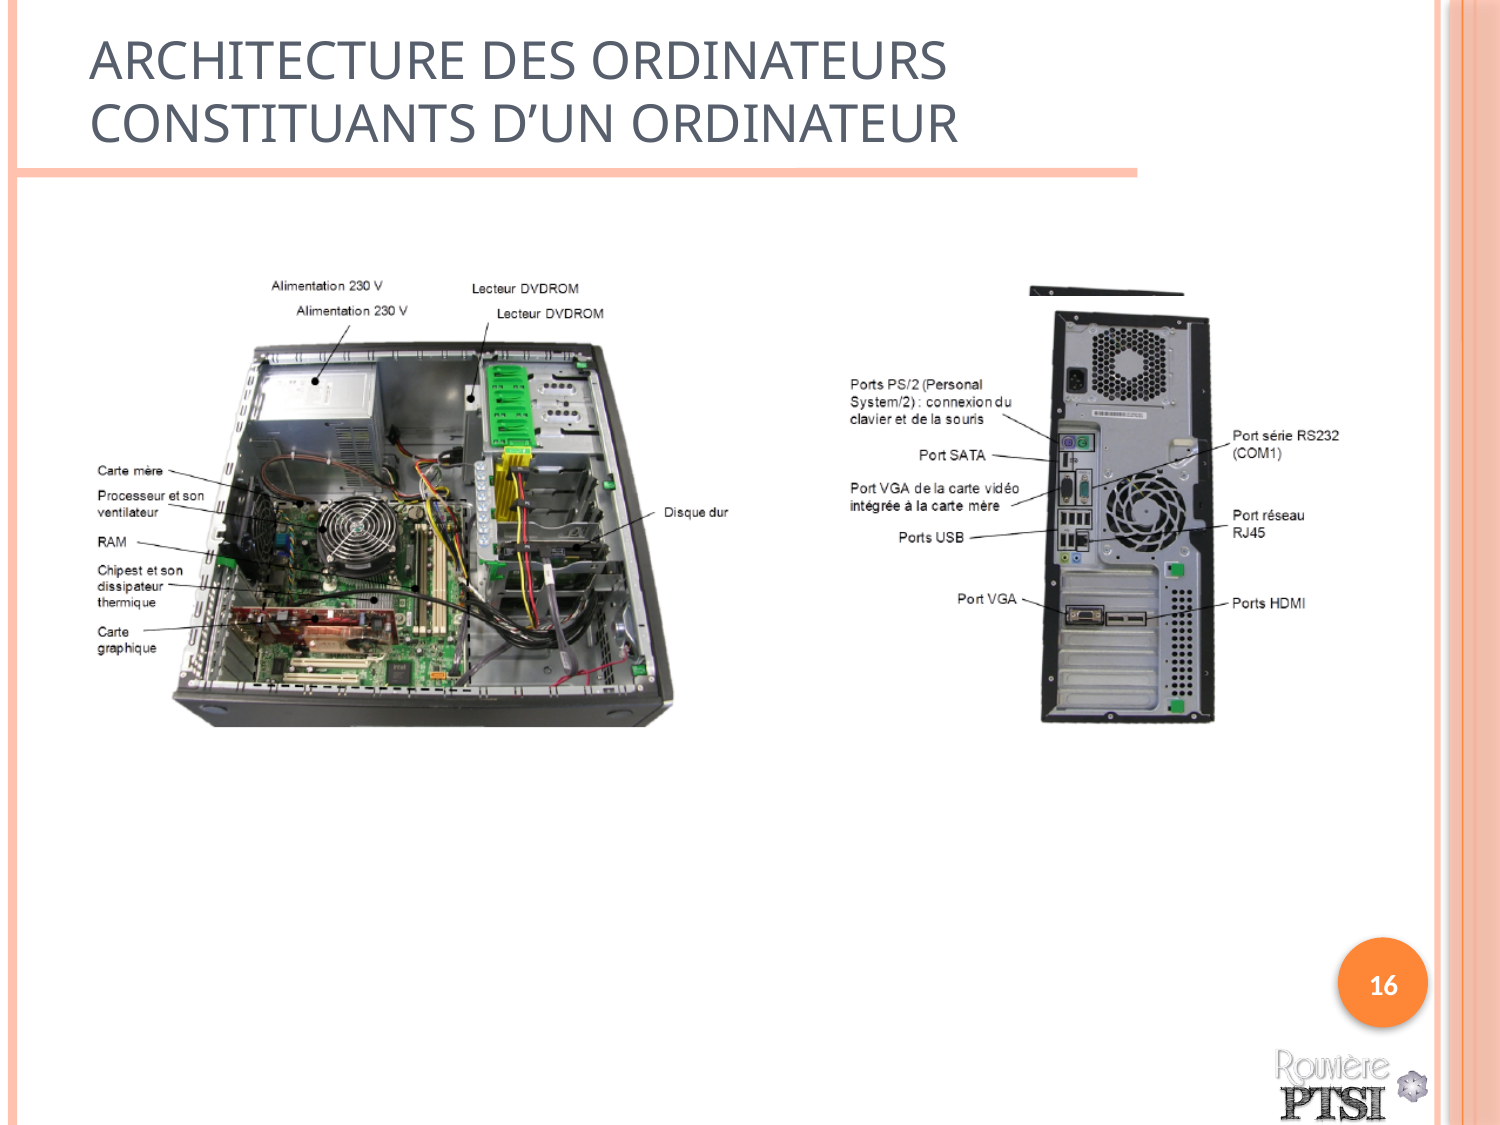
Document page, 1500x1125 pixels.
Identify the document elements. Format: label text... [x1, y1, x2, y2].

picture [40, 270, 1351, 754]
picture [1274, 1048, 1428, 1125]
slide_number 16 [1333, 940, 1434, 1027]
title Architecture des ordinateurs Constituants d’un ordinateur [75, 19, 1300, 161]
